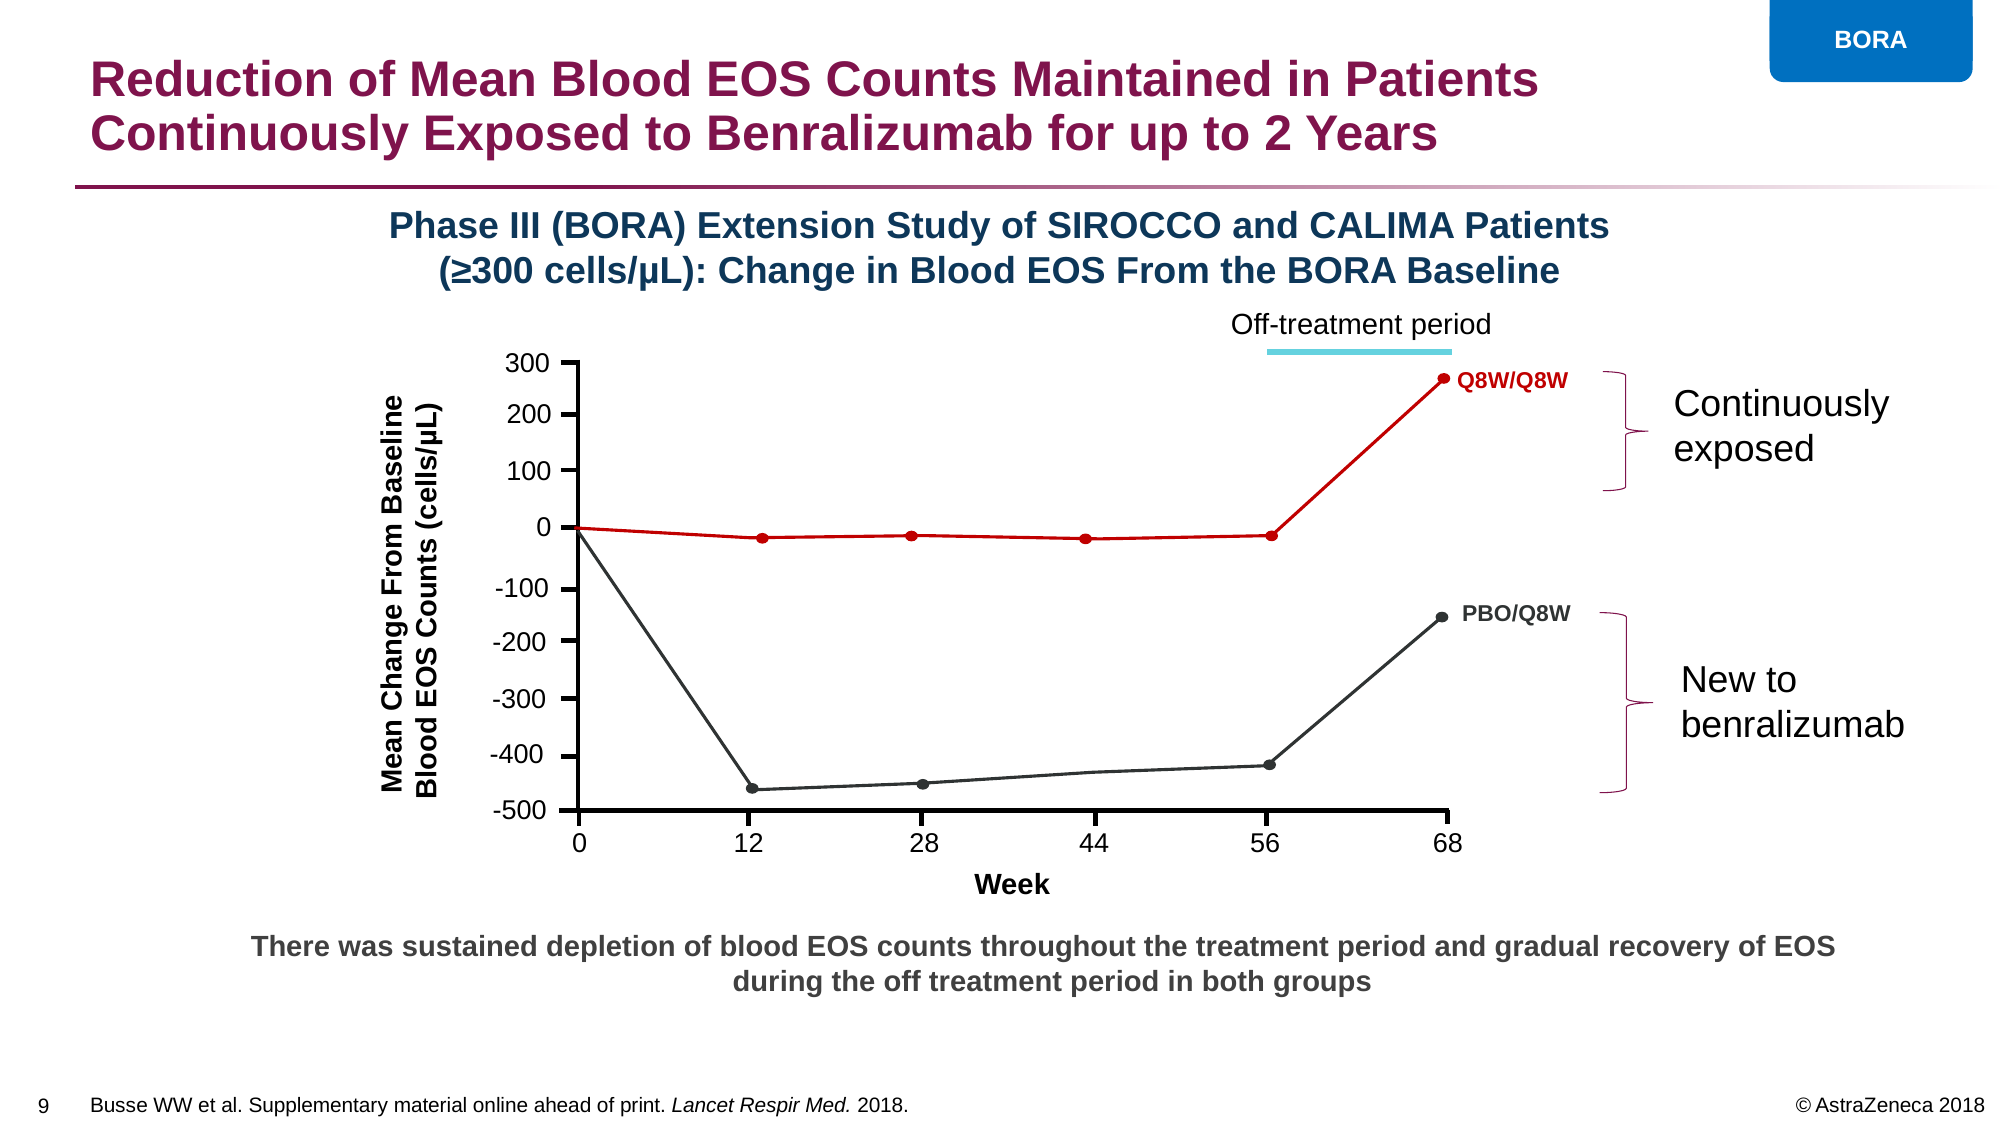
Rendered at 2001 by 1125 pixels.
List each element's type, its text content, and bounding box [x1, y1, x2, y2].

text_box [1257, 305, 1458, 352]
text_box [1769, 0, 1973, 83]
title Reduction of Mean Blood EOS Counts Maintained in Patients Continuously Exposed to Benralizumab for up to 2 Years [75, 37, 1925, 169]
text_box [365, 338, 1635, 909]
text_box [1635, 429, 1649, 433]
text_box New to benralizumab [1666, 647, 1970, 752]
slide_number 8 [0, 1081, 75, 1125]
text_box Phase III (BORA) Extension Study of SIROCCO and CALIMA Patients (≥300 cells/µL): Change in Blood EOS From the BORA Baseline [335, 193, 1665, 299]
text_box There was sustained depletion of blood EOS counts throughout the treatment period and gradual recovery of EOS during the off treatment period in both groups [0, 921, 2000, 1004]
text_box Continuously exposed [1658, 371, 1915, 477]
text_box [1635, 700, 1654, 705]
list Busse WW et al. Supplementary material online ahead of print. Lancet Respir Med. 2018. [75, 1004, 1692, 1125]
